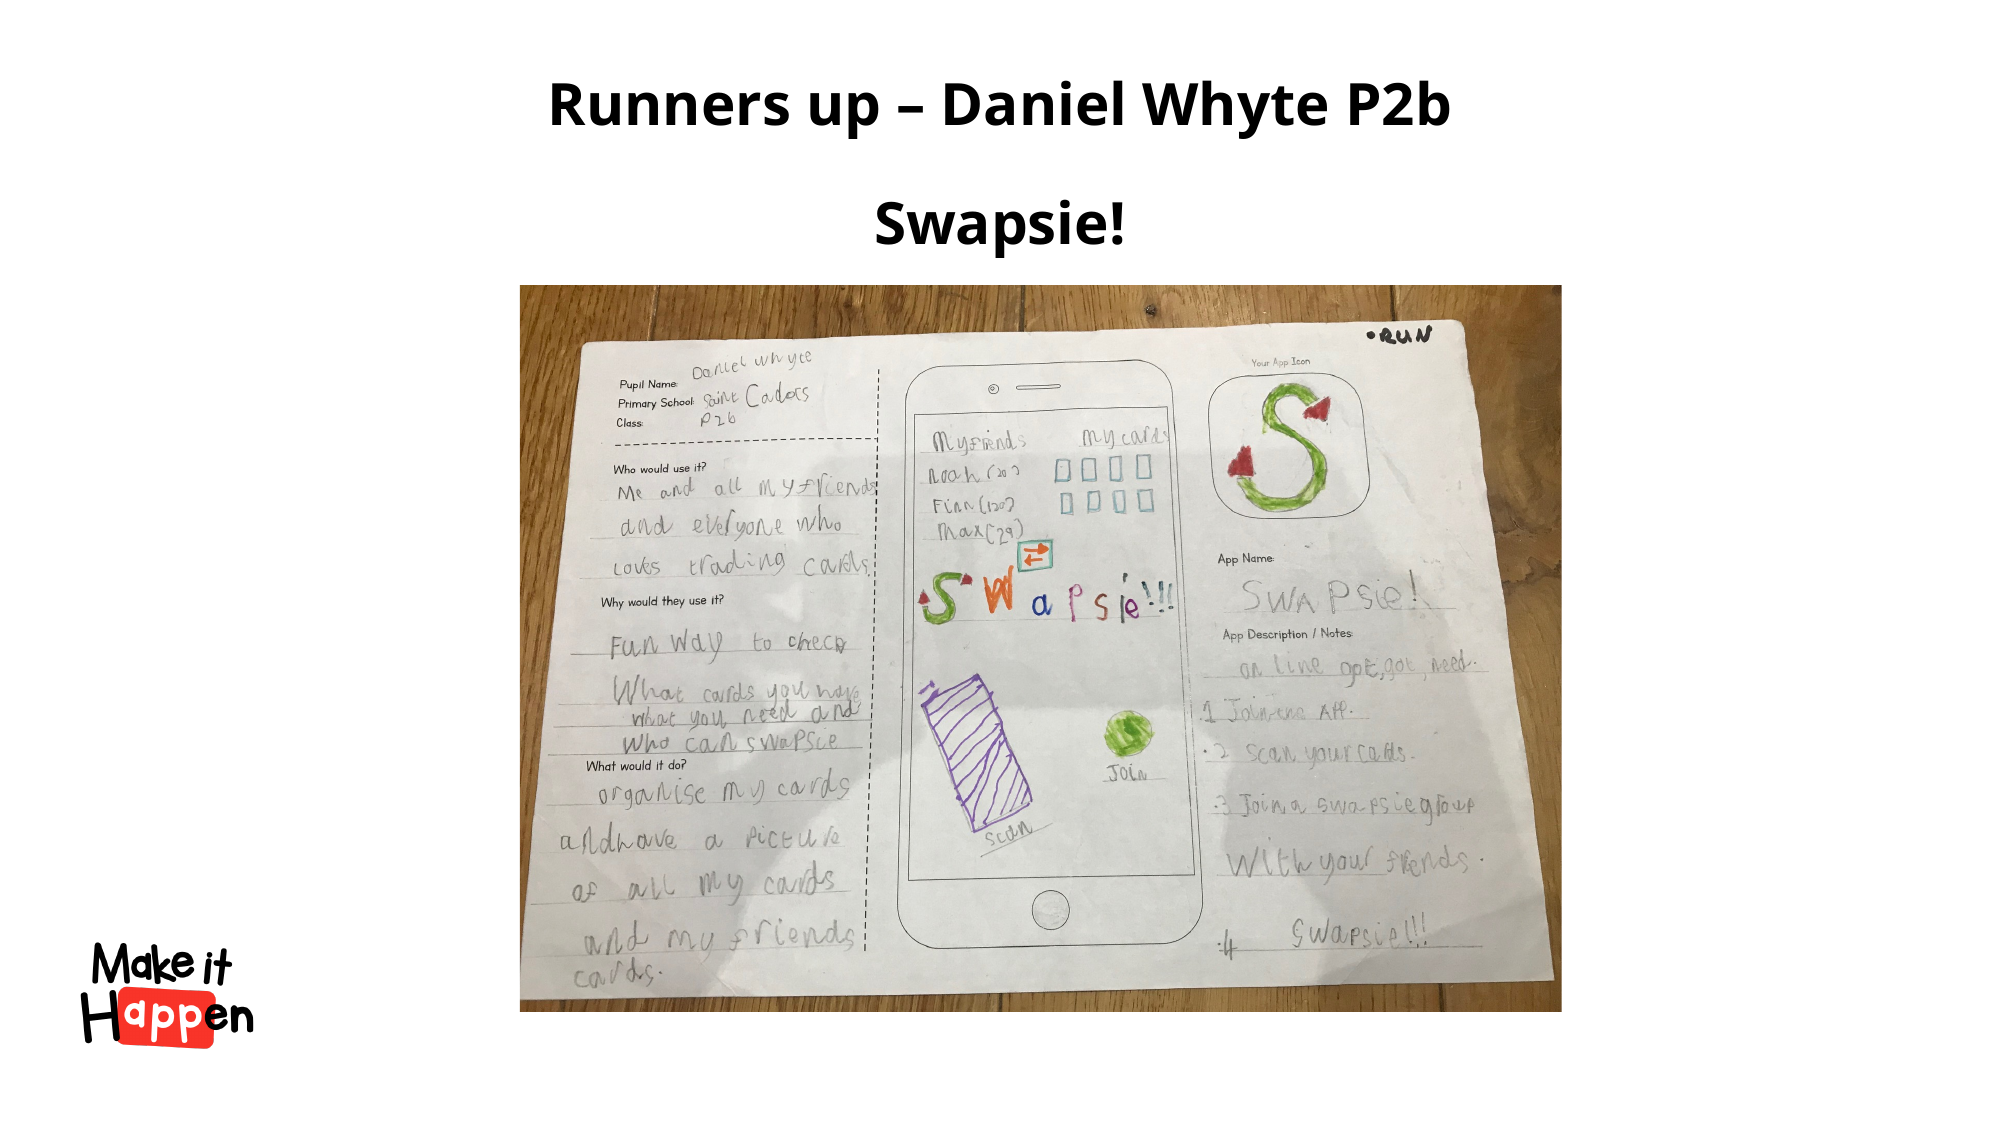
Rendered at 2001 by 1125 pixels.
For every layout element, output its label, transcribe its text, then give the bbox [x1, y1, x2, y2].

picture [519, 285, 1562, 1012]
picture [80, 942, 254, 1049]
text_box Runners up – Daniel Whyte P2b Swapsie! [0, 45, 2000, 230]
